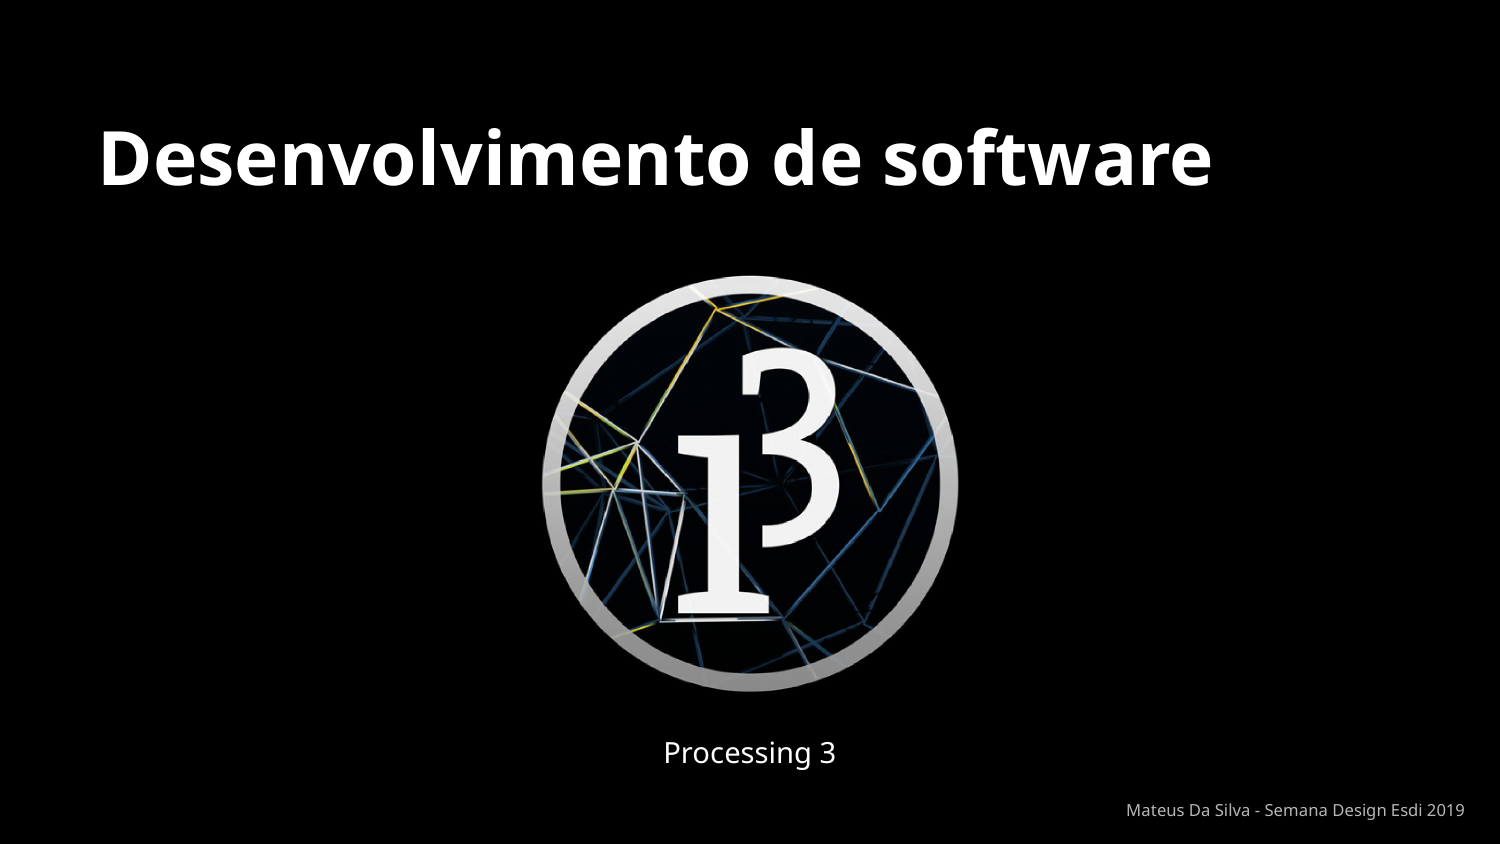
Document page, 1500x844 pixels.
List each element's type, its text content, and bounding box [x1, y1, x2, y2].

text_box Processing 3 [635, 728, 865, 776]
picture [513, 246, 987, 720]
text_box Mateus Da Silva - Semana Design Esdi 2019 [1111, 785, 1500, 831]
text_box Desenvolvimento de software [82, 82, 1280, 208]
